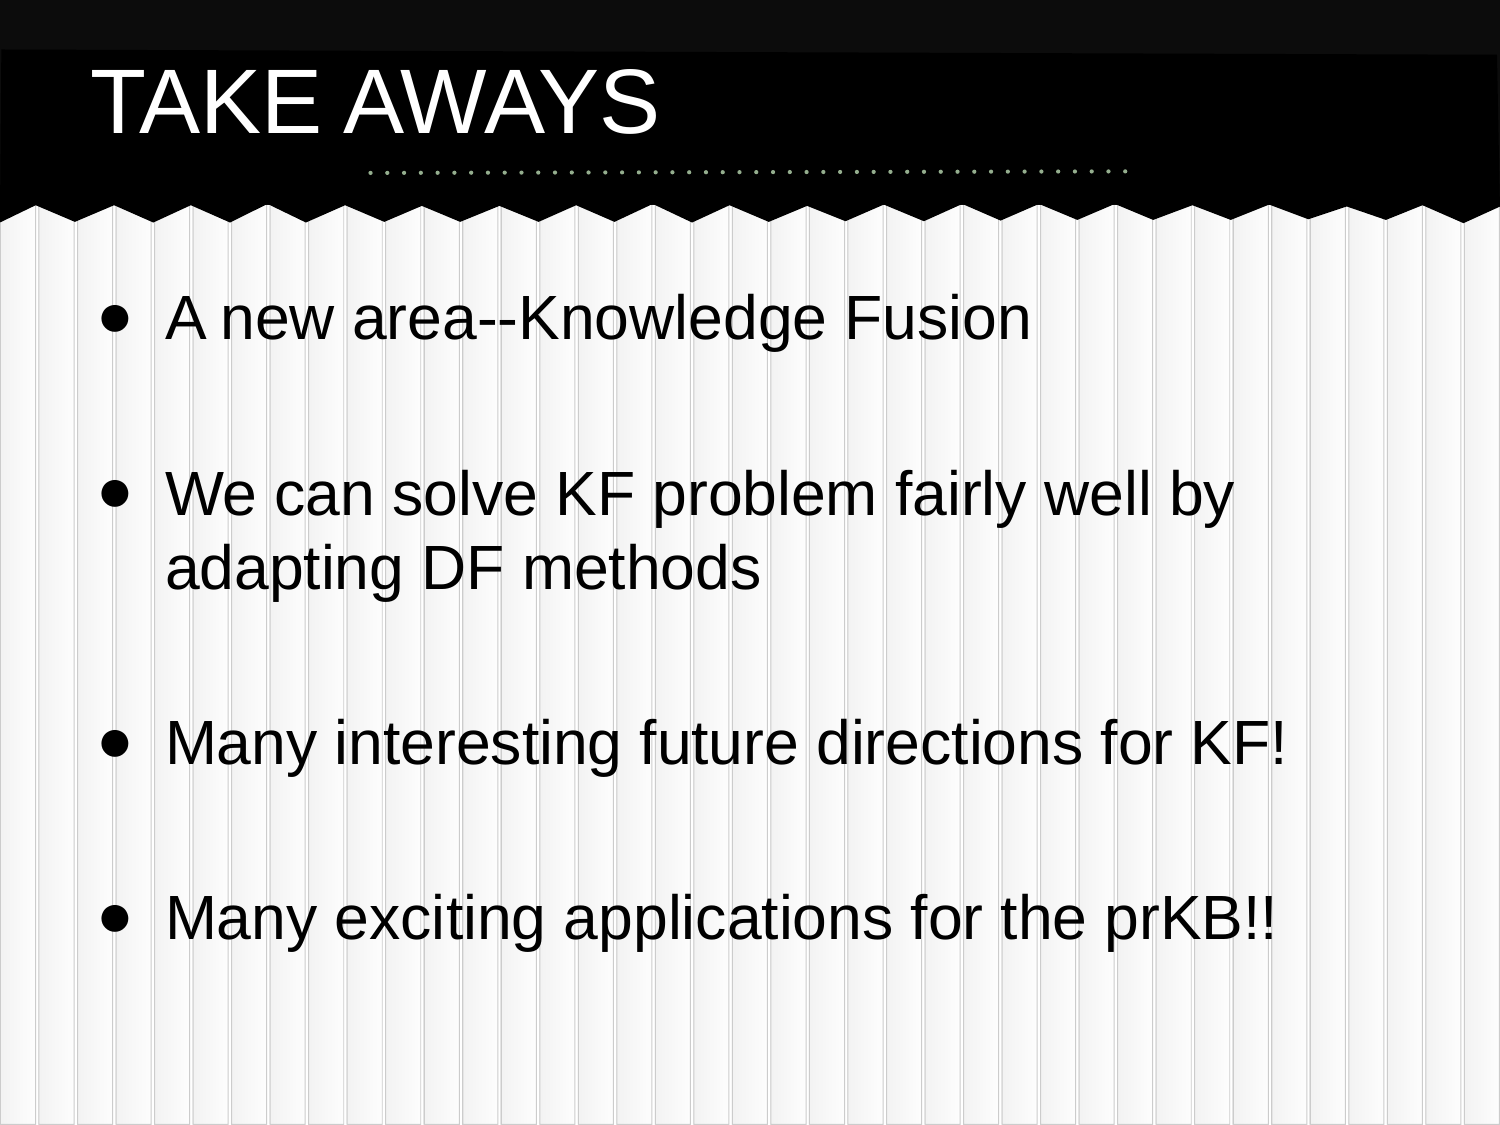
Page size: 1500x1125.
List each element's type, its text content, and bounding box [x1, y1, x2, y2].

title TAKE AWAYS [75, 2, 1425, 191]
list A new area--Knowledge Fusion We can solve KF problem fairly well by adapting DF methods Many interesting future directions for KF! Many exciting applications for the prKB!! [75, 262, 1500, 1057]
